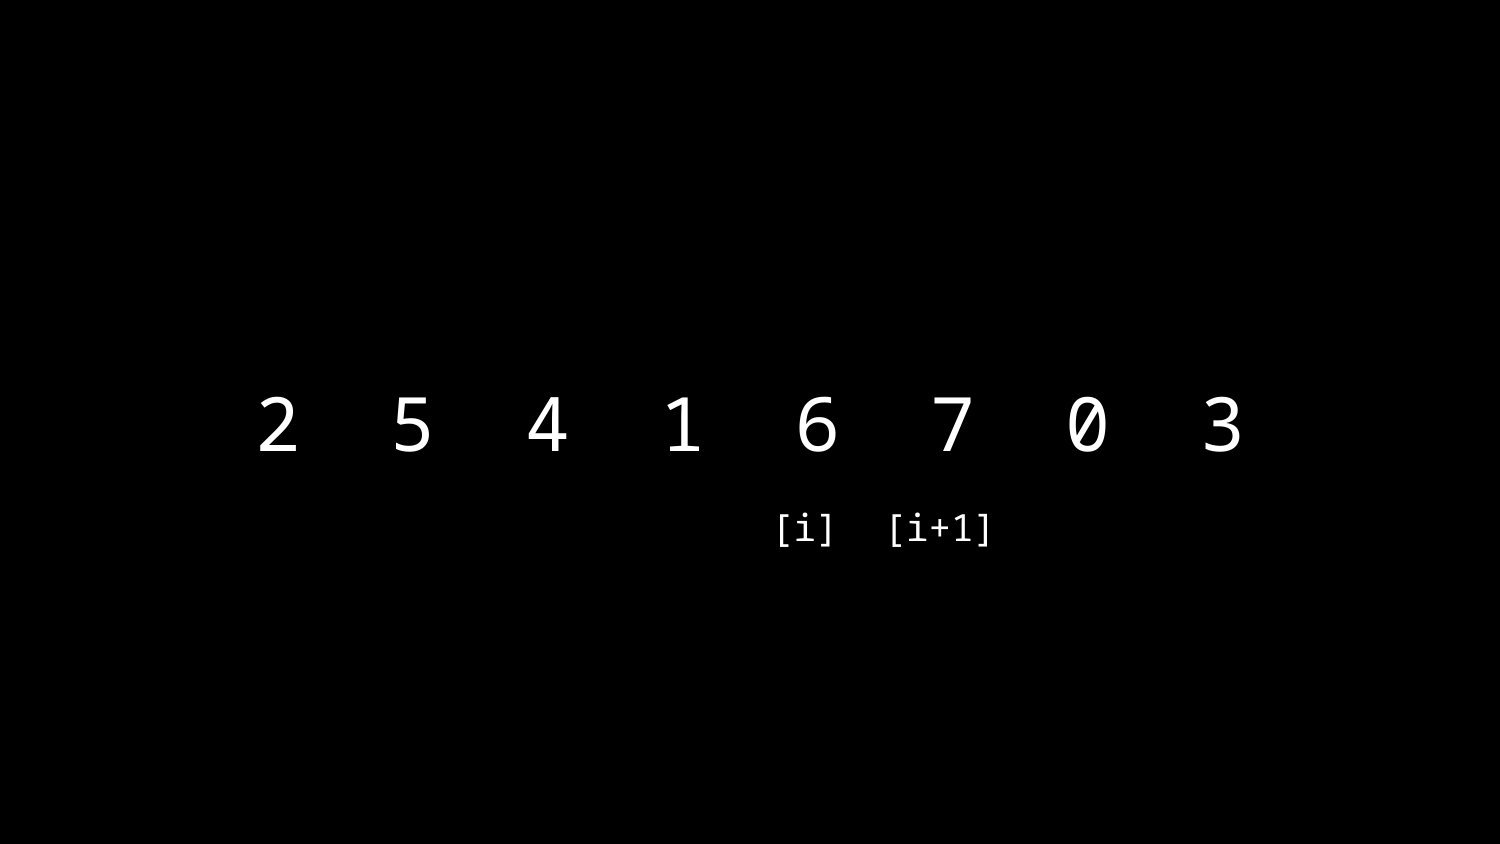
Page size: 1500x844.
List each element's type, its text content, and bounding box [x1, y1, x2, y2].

title 2 5 4 1 6 7 0 3 [51, 352, 1449, 491]
text_box [i] [i+1] [747, 488, 1020, 582]
